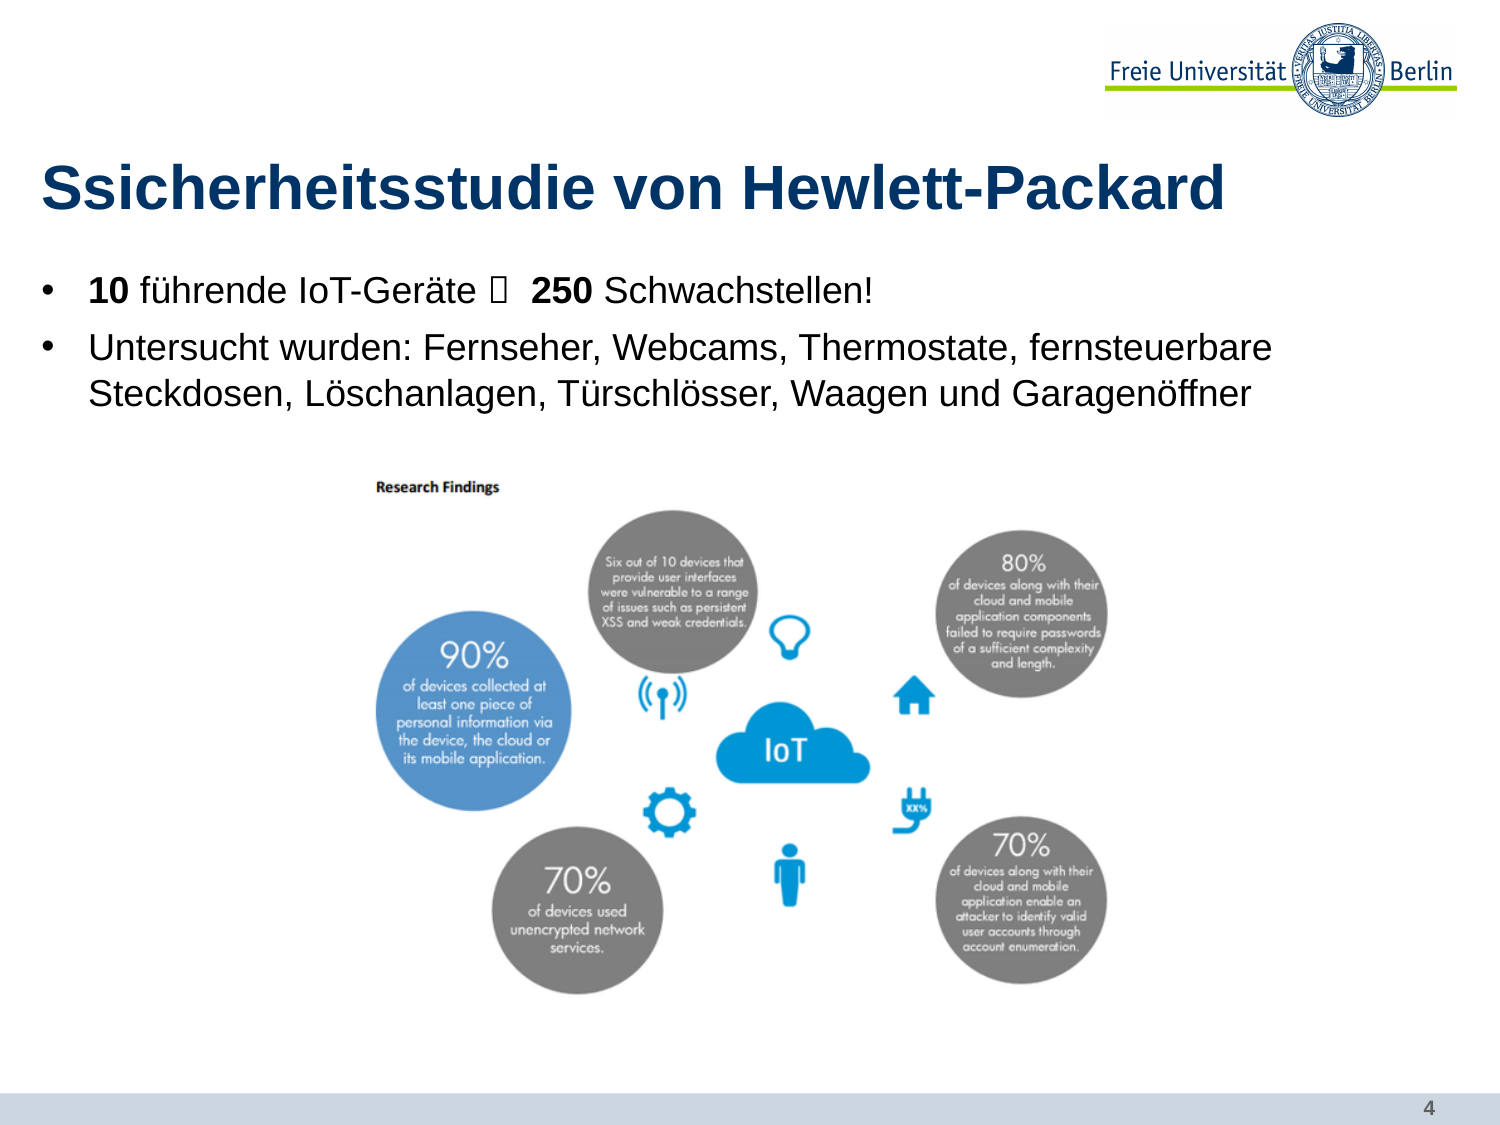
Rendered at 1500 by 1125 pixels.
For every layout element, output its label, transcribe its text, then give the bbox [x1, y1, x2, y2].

picture [1105, 23, 1457, 117]
list 10 führende IoT-Geräte  250 Schwachstellen! Untersucht wurden: Fernseher, Webcams, Thermostate, fernsteuerbare Steckdosen, Löschanlagen, Türschlösser, Waagen und Garagenöffner [41, 265, 1459, 1064]
title Ssicherheitsstudie von Hewlett-Packard [41, 155, 1459, 226]
picture [371, 475, 1113, 1000]
